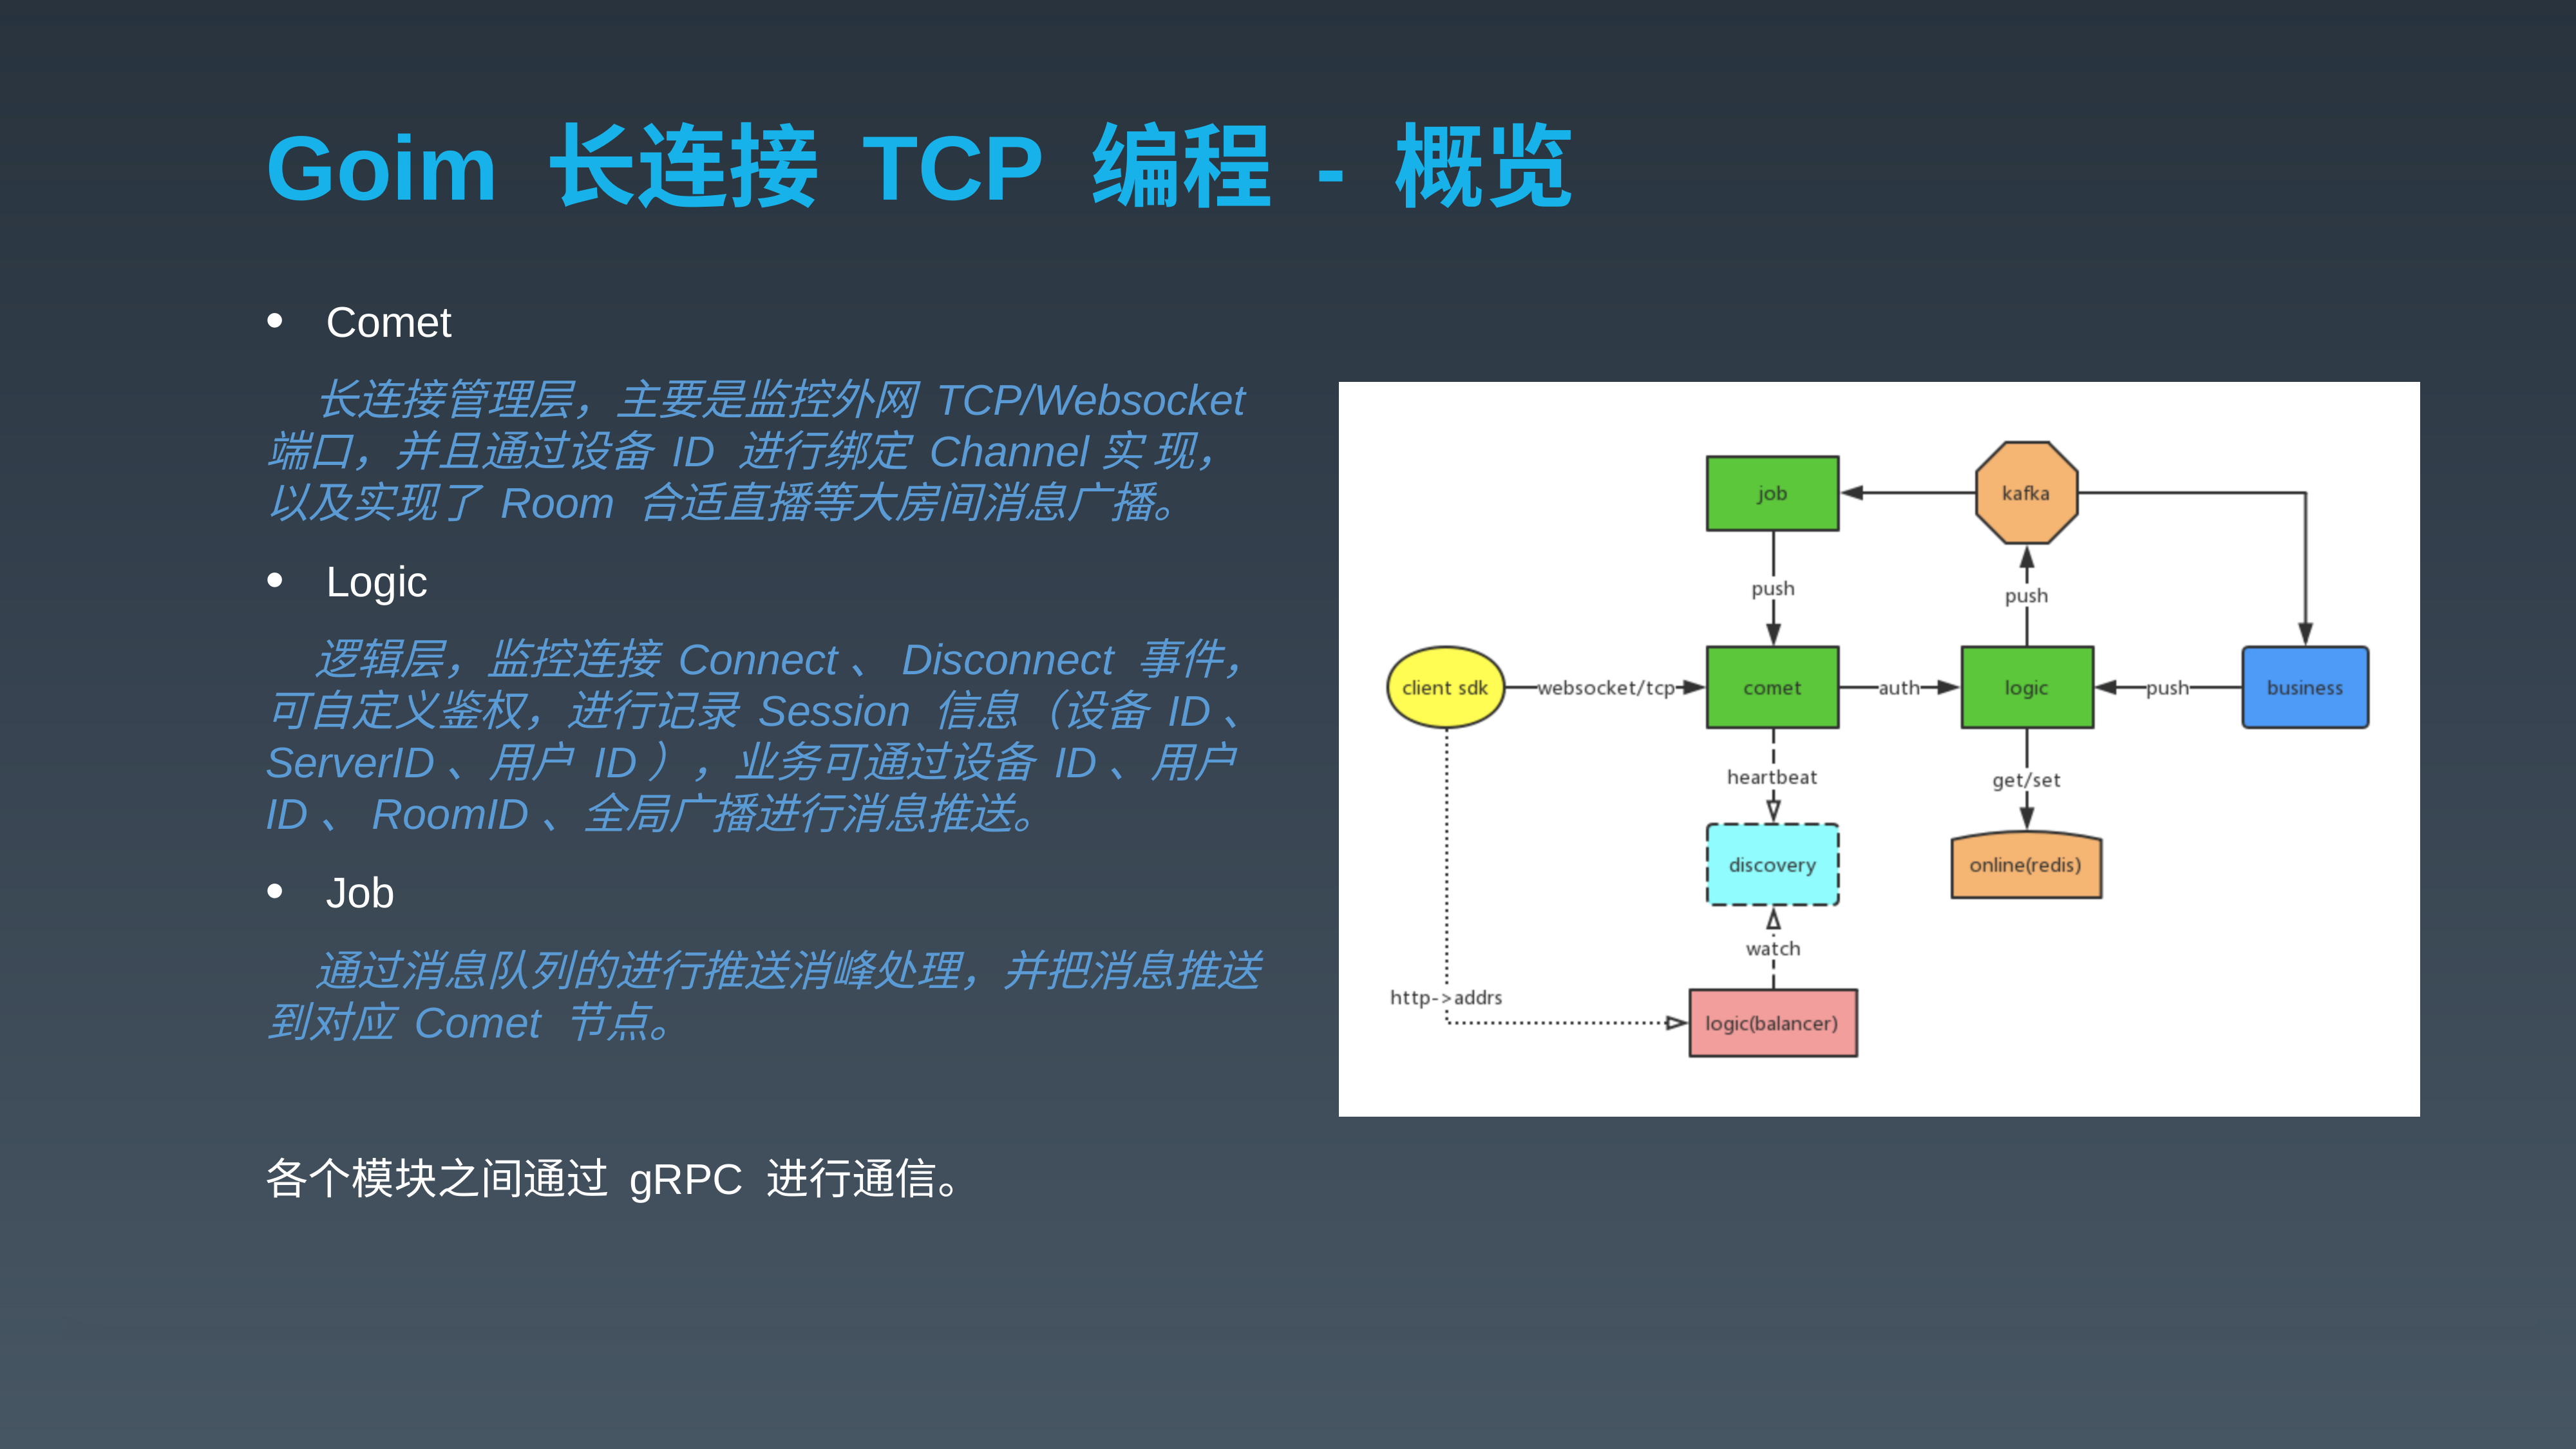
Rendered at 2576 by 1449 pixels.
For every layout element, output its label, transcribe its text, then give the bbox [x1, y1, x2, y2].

picture [0, 0, 2576, 1449]
title Goim 长连接 TCP 编程 - 概览 [260, 103, 2316, 243]
list Comet 长连接管理层，主要是监控外网 TCP/Websocket端口，并且通过设备 ID 进行绑定 Channel实 现，以及实现了 Room 合适直播等大房间消息广播。 Logic 逻辑层，监控连接 Connect、Disconnect 事件，可自定义鉴权，进行记录 Session 信息（设备 ID、ServerID、用户 ID），业务可通过设备 ID、用户 ID、RoomID、全局广播进行消息推送。 Job 通过消息队列的进行推送消峰处理，并把消息推送到对应 Comet 节点。 各个模块之间通过 gRPC 进行通信。 [260, 288, 1285, 1384]
